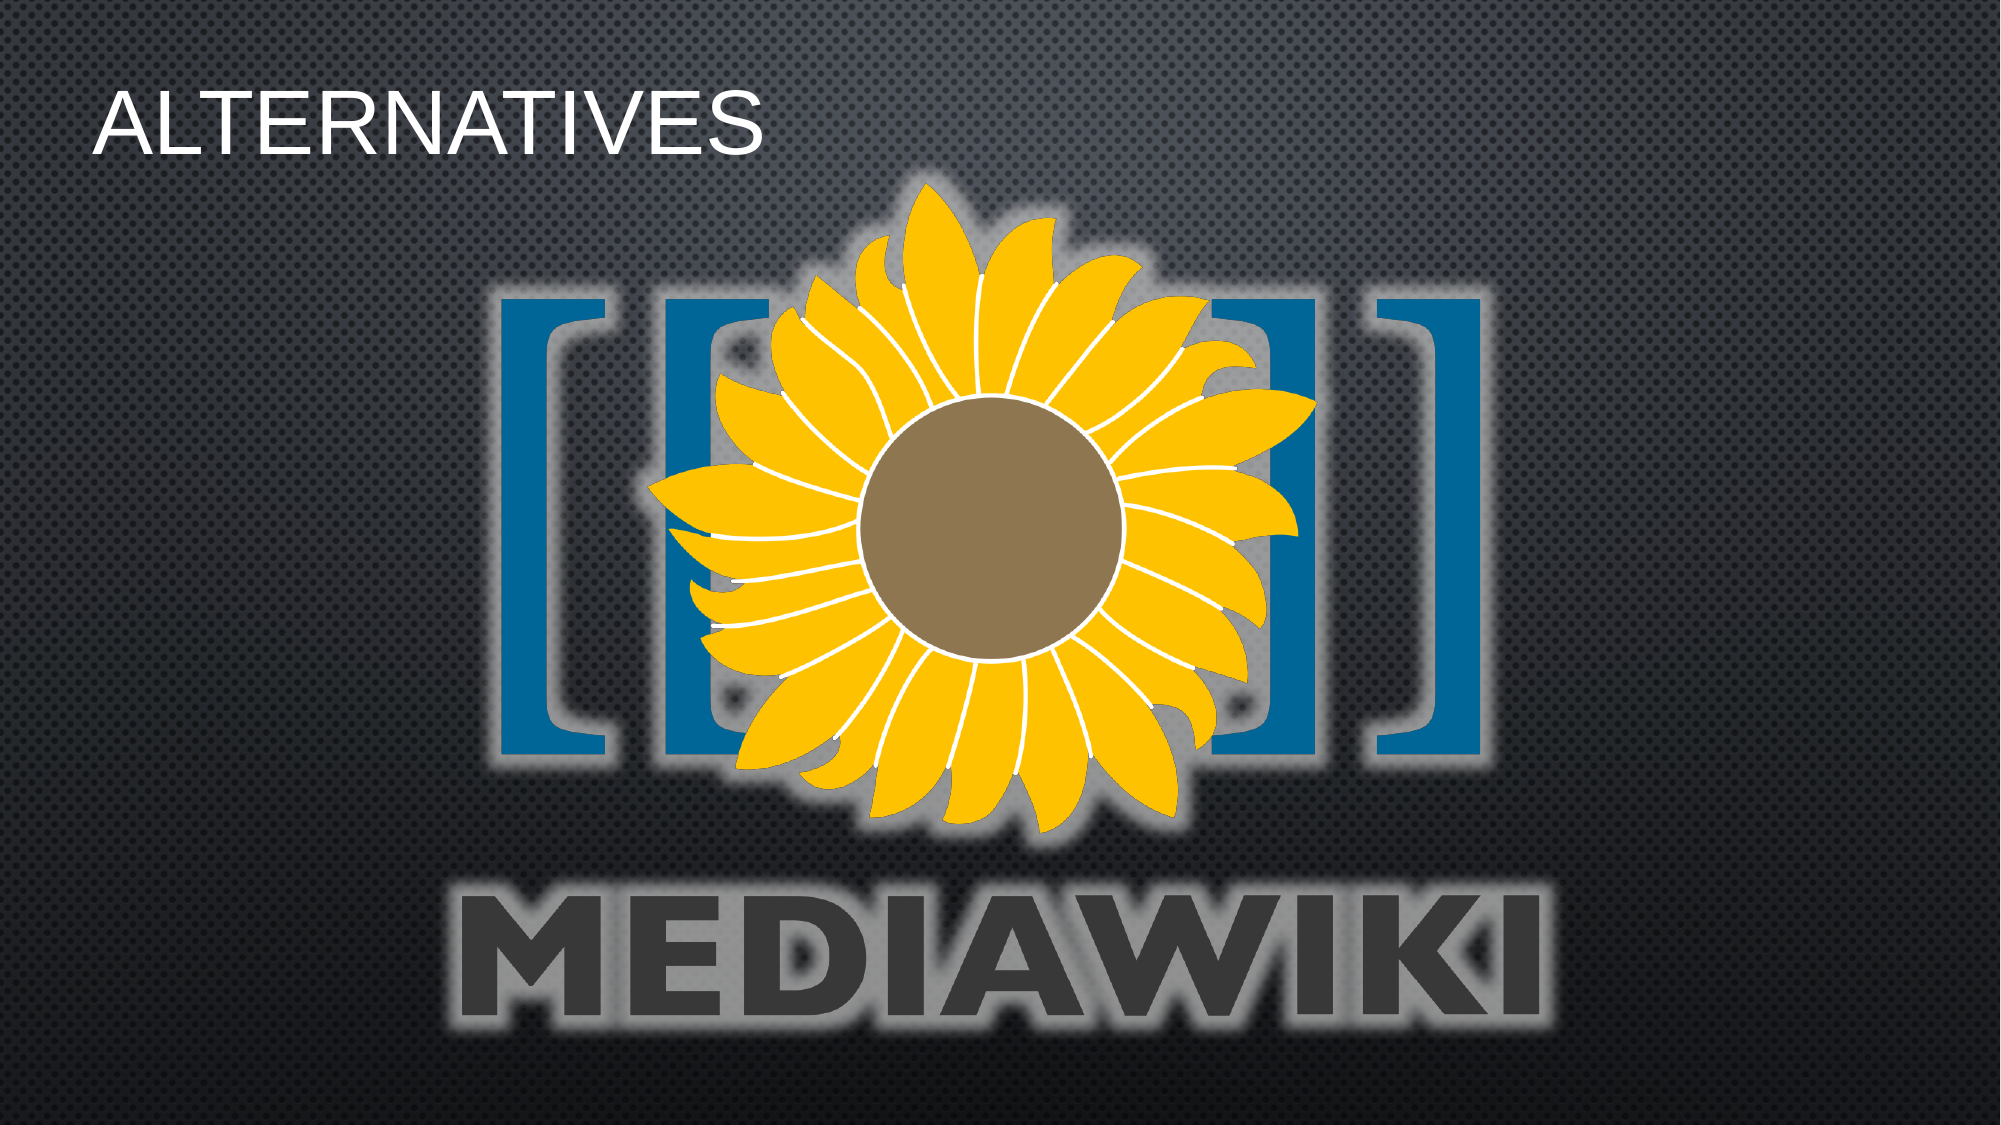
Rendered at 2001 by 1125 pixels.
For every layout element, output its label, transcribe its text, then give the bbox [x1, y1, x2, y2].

title Alternatives [77, 36, 1040, 199]
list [446, 168, 1554, 1032]
